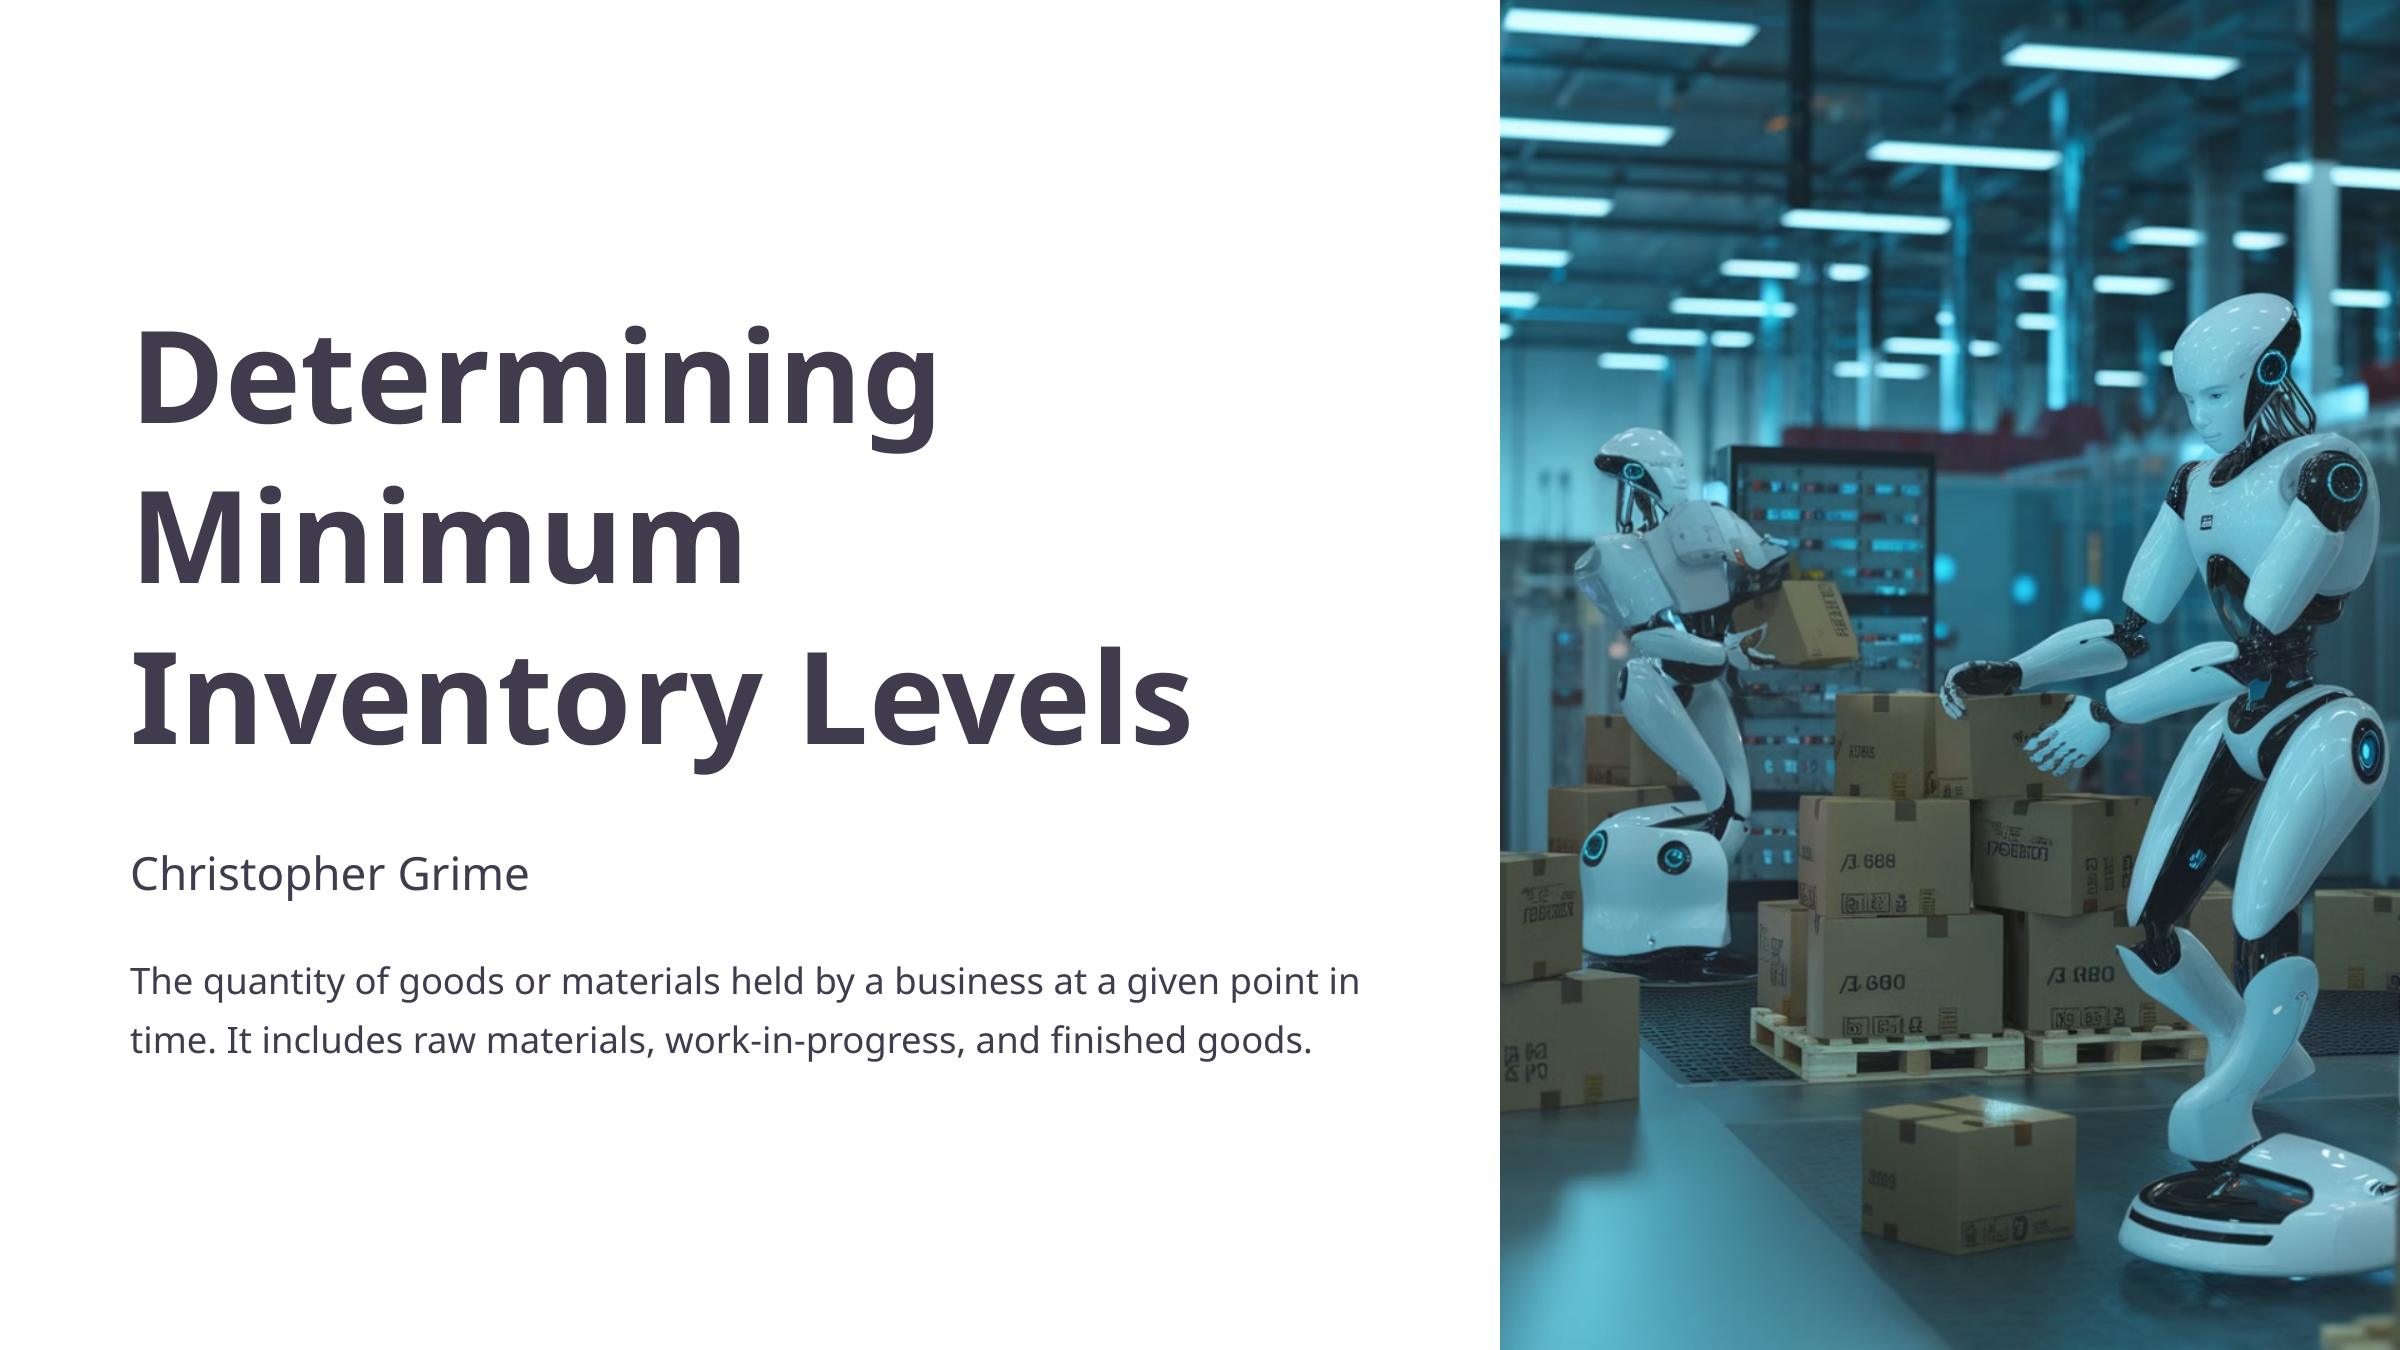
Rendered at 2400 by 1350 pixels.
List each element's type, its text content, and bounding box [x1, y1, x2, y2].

text_box The quantity of goods or materials held by a business at a given point in time. It includes raw materials, work-in-progress, and finished goods. [130, 942, 1370, 1061]
text_box Determining Minimum Inventory Levels [130, 288, 1370, 770]
picture [1499, 0, 2400, 1350]
text_box Christopher Grime [130, 825, 1370, 901]
